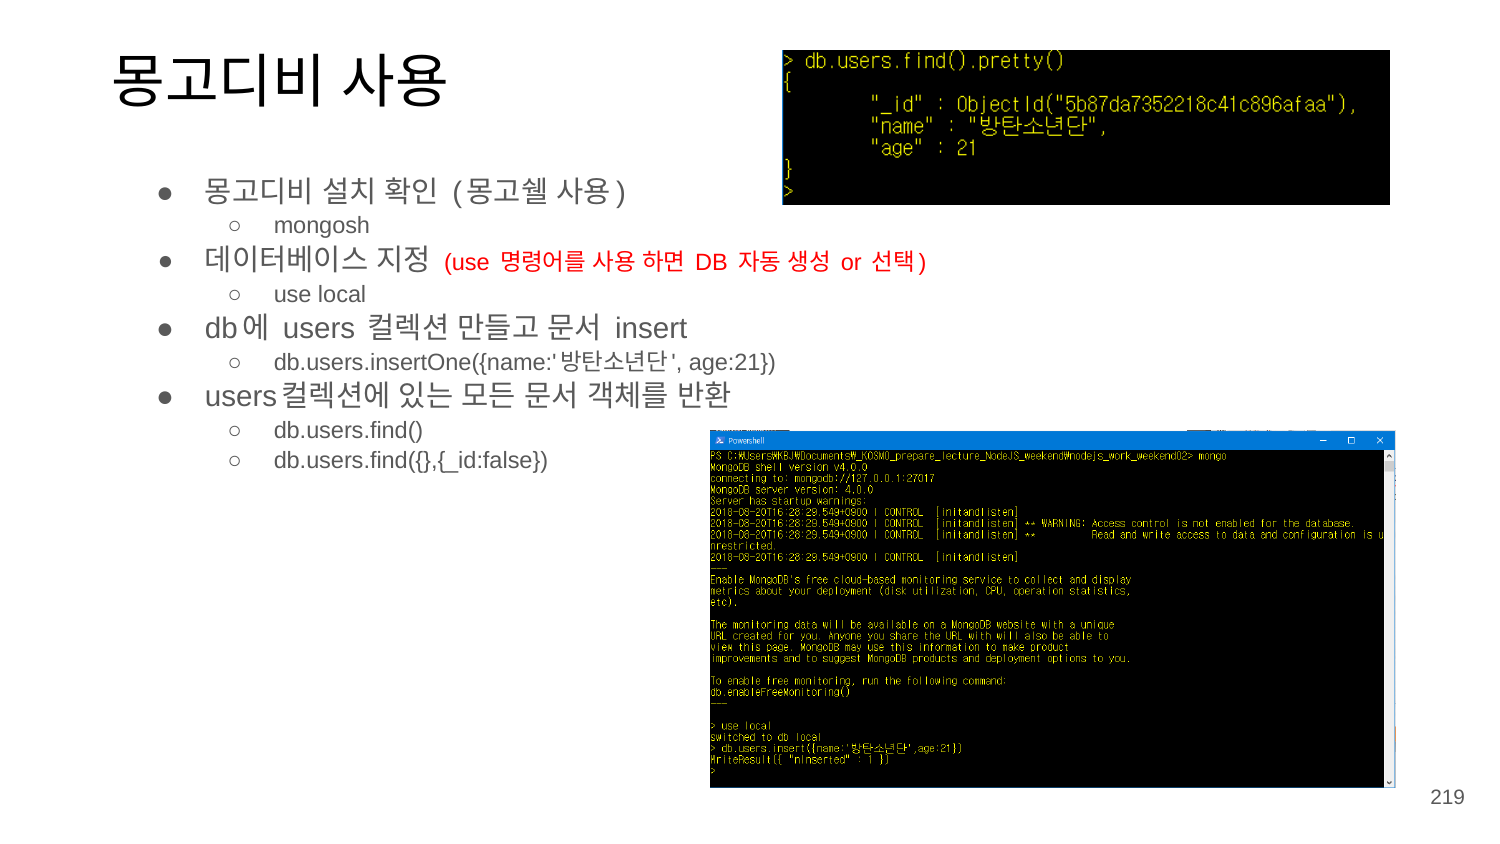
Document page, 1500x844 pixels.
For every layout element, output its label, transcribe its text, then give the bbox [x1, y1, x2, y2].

picture [709, 429, 1396, 788]
title 몽고디비 사용 [96, 35, 1500, 151]
list 몽고디비 설치 확인 (몽고쉘 사용) mongosh 데이터베이스 지정 (use 명령어를 사용 하면 DB 자동 생성 or 선택) use local db에 users 컬렉션 만들고 문서 insert db.users.insertOne({name:'방탄소년단', age:21}) users컬렉션에 있는 모든 문서 객체를 반환 db.users.find() db.users.find({},{_id:false}) [121, 155, 1350, 493]
picture [782, 49, 1391, 205]
slide_number ‹#› [1389, 764, 1480, 830]
